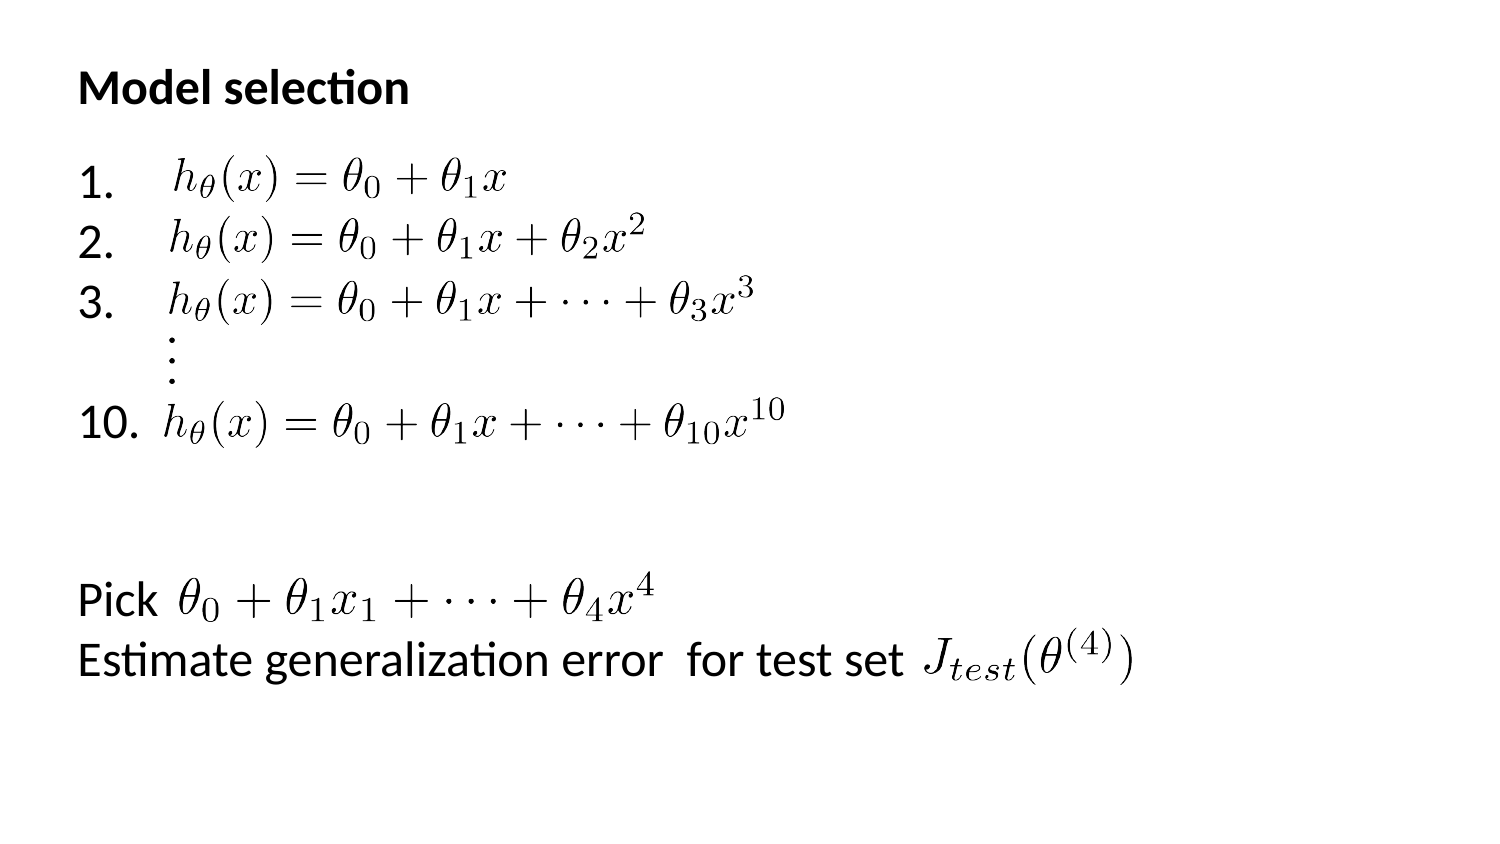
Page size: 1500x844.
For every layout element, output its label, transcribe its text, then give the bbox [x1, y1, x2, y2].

picture [170, 212, 645, 263]
text_box 1. 2. 3. 10. [62, 141, 1263, 460]
picture [179, 571, 655, 623]
picture [169, 337, 176, 384]
picture [174, 154, 507, 202]
picture [169, 275, 753, 326]
text_box Pick Estimate generalization error for test set [62, 559, 1425, 696]
picture [164, 397, 784, 448]
text_box Model selection [62, 46, 1263, 123]
picture [924, 627, 1133, 686]
